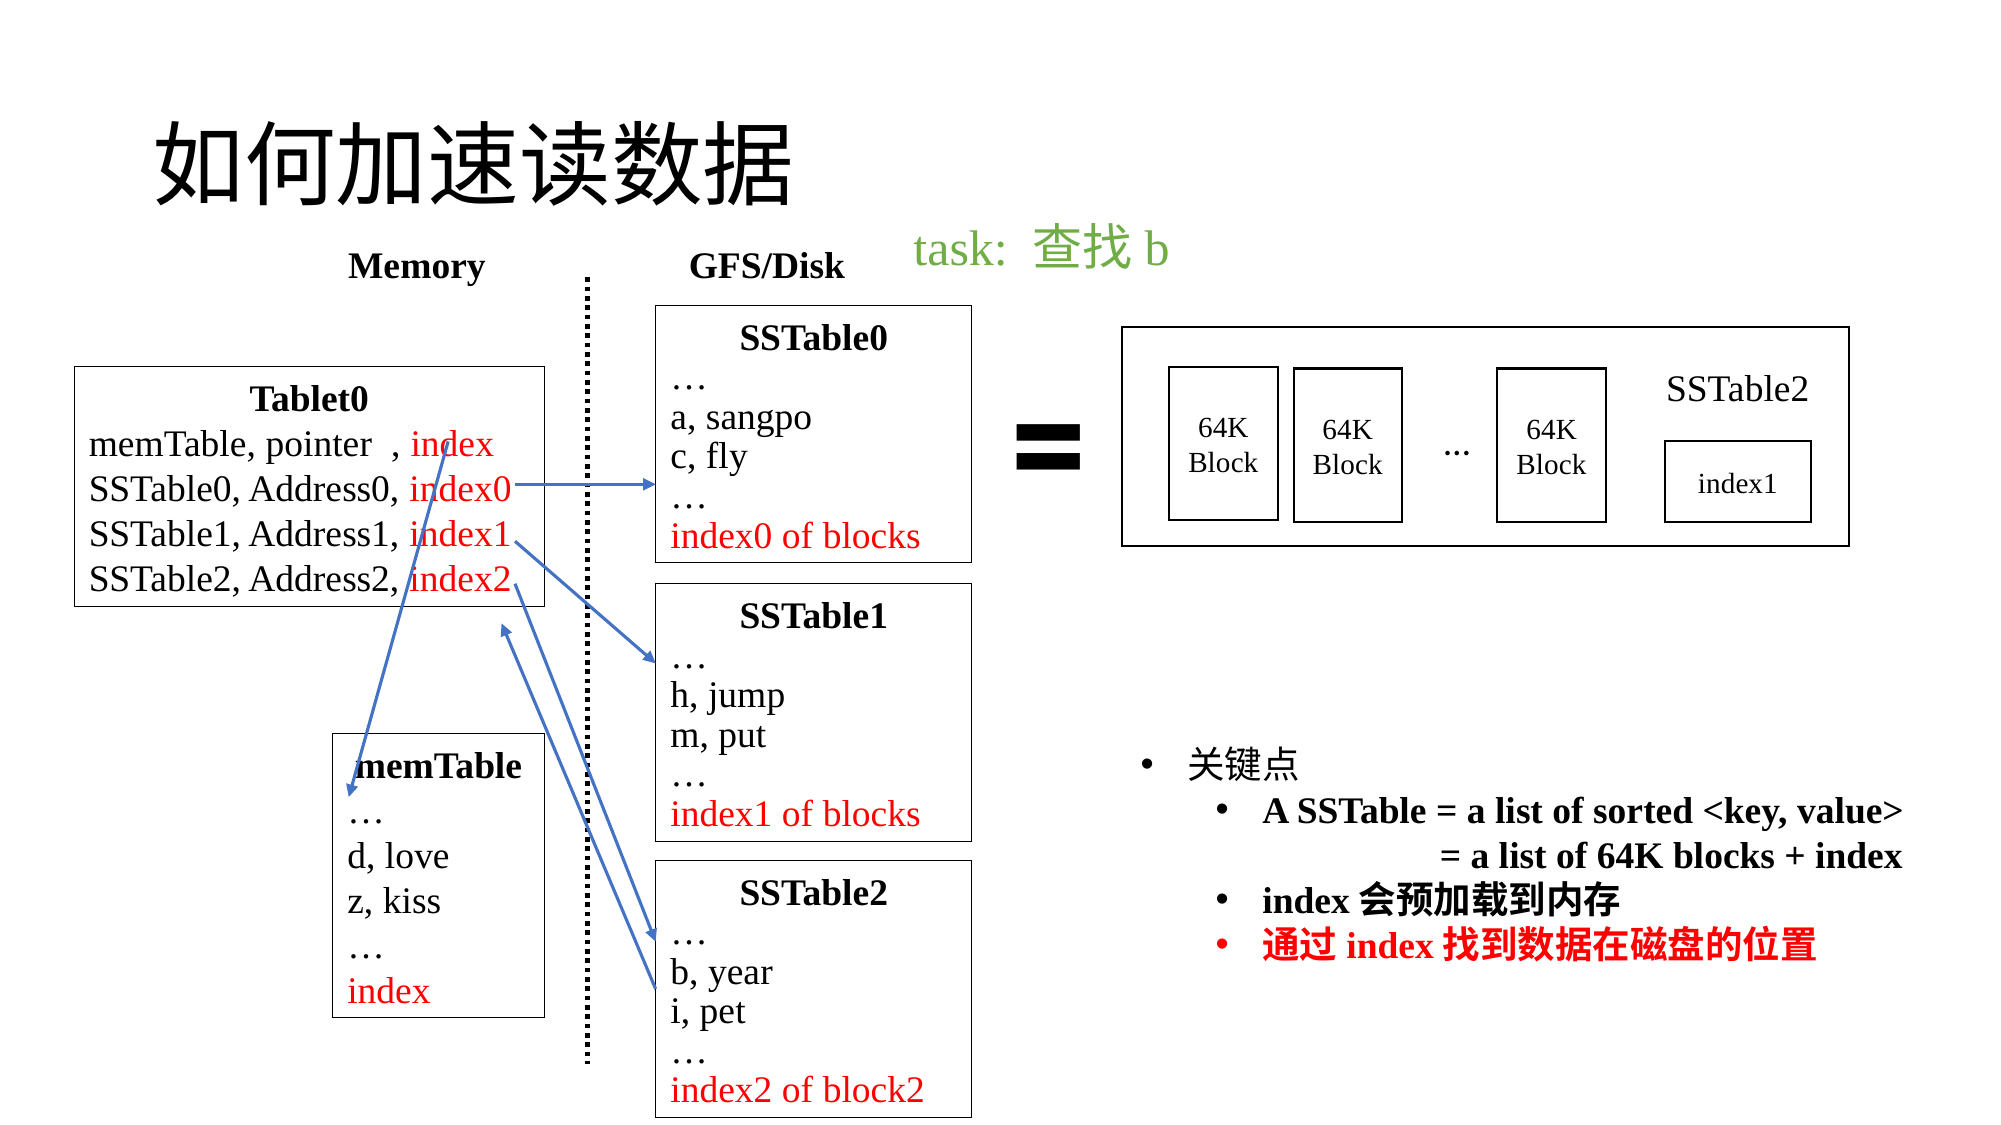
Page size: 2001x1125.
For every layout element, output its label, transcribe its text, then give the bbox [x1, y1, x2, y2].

text_box SSTable1 … h, jump m, put … index1 of blocks [656, 583, 972, 842]
text_box SSTable0 … a, sangpo c, fly … index0 of blocks [655, 305, 972, 563]
text_box … [1429, 410, 1486, 470]
text_box memTable … d, love z, kiss … index [332, 733, 545, 1018]
title 如何加速读数据 [137, 59, 1863, 278]
text_box 64K Block [1168, 366, 1279, 521]
text_box = [993, 349, 1106, 530]
text_box index1 [1664, 440, 1812, 523]
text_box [348, 441, 449, 797]
text_box 64K Block [1293, 367, 1403, 523]
text_box GFS/Disk [673, 233, 860, 294]
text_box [501, 623, 656, 991]
text_box [1121, 326, 1850, 547]
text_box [515, 541, 656, 583]
text_box task: 查找b [898, 208, 1185, 284]
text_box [515, 583, 656, 623]
text_box Memory [333, 233, 501, 294]
text_box SSTable2 … b, year i, pet … index2 of block2 [655, 860, 972, 1118]
text_box 关键点 A SSTable = a list of sorted <key, value> = a list of 64K blocks + index index会预加载到内存 通过index找到数据在磁盘的位置 [1125, 733, 1925, 973]
text_box Tablet0 memTable, pointer , index SSTable0, Address0, index0 SSTable1, Address1, index1 SSTable2, Address2, index2 [74, 366, 545, 607]
text_box 64K Block [1496, 367, 1607, 523]
text_box SSTable2 [1651, 356, 1825, 417]
